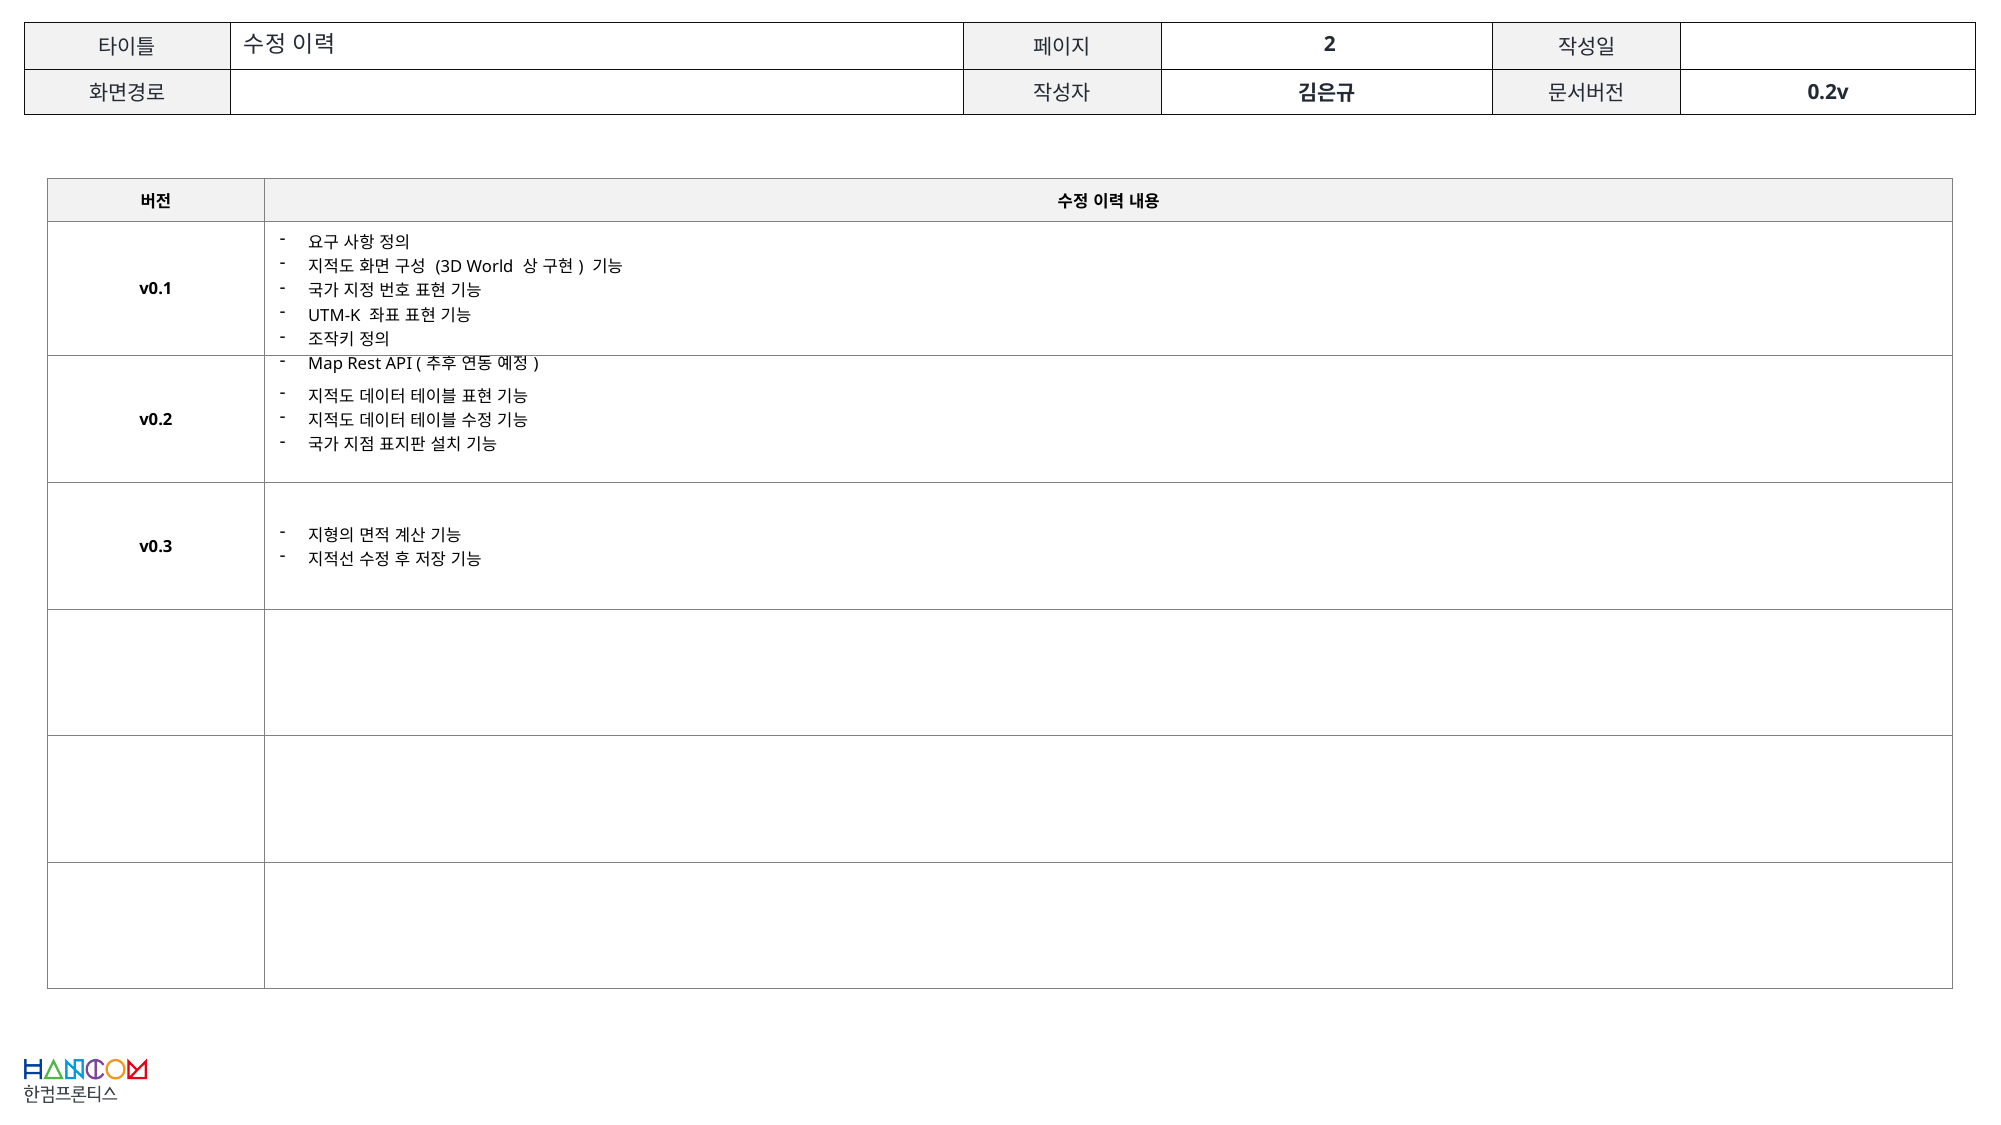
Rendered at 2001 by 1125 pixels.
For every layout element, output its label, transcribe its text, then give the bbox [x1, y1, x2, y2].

table_cell v0.2 [48, 356, 264, 482]
picture [24, 1058, 147, 1103]
table_cell v0.3 [48, 483, 264, 609]
table_header 버전 [48, 179, 264, 221]
table_cell 지적도 데이터 테이블 표현 기능 지적도 데이터 테이블 수정 기능 국가 지점 표지판 설치 기능 [265, 356, 1952, 482]
table_cell v0.1 [48, 222, 264, 355]
picture [68, 1067, 73, 1076]
picture [77, 1062, 81, 1072]
table_cell [48, 736, 264, 862]
table_cell [48, 863, 264, 988]
text_box 수정 이력 [229, 22, 965, 65]
table_cell [265, 610, 1952, 735]
table_cell [265, 863, 1952, 988]
table_cell [48, 610, 264, 735]
table_header 수정 이력 내용 [265, 179, 1952, 221]
table_cell [265, 736, 1952, 862]
table_cell 지형의 면적 계산 기능 지적선 수정 후 저장 기능 [265, 483, 1952, 609]
table_cell 요구 사항 정의 지적도 화면 구성 (3D World 상 구현) 기능 국가 지정 번호 표현 기능 UTM-K 좌표 표현 기능 조작키 정의 Map Rest API (추후 연동 예정) [265, 222, 1952, 355]
